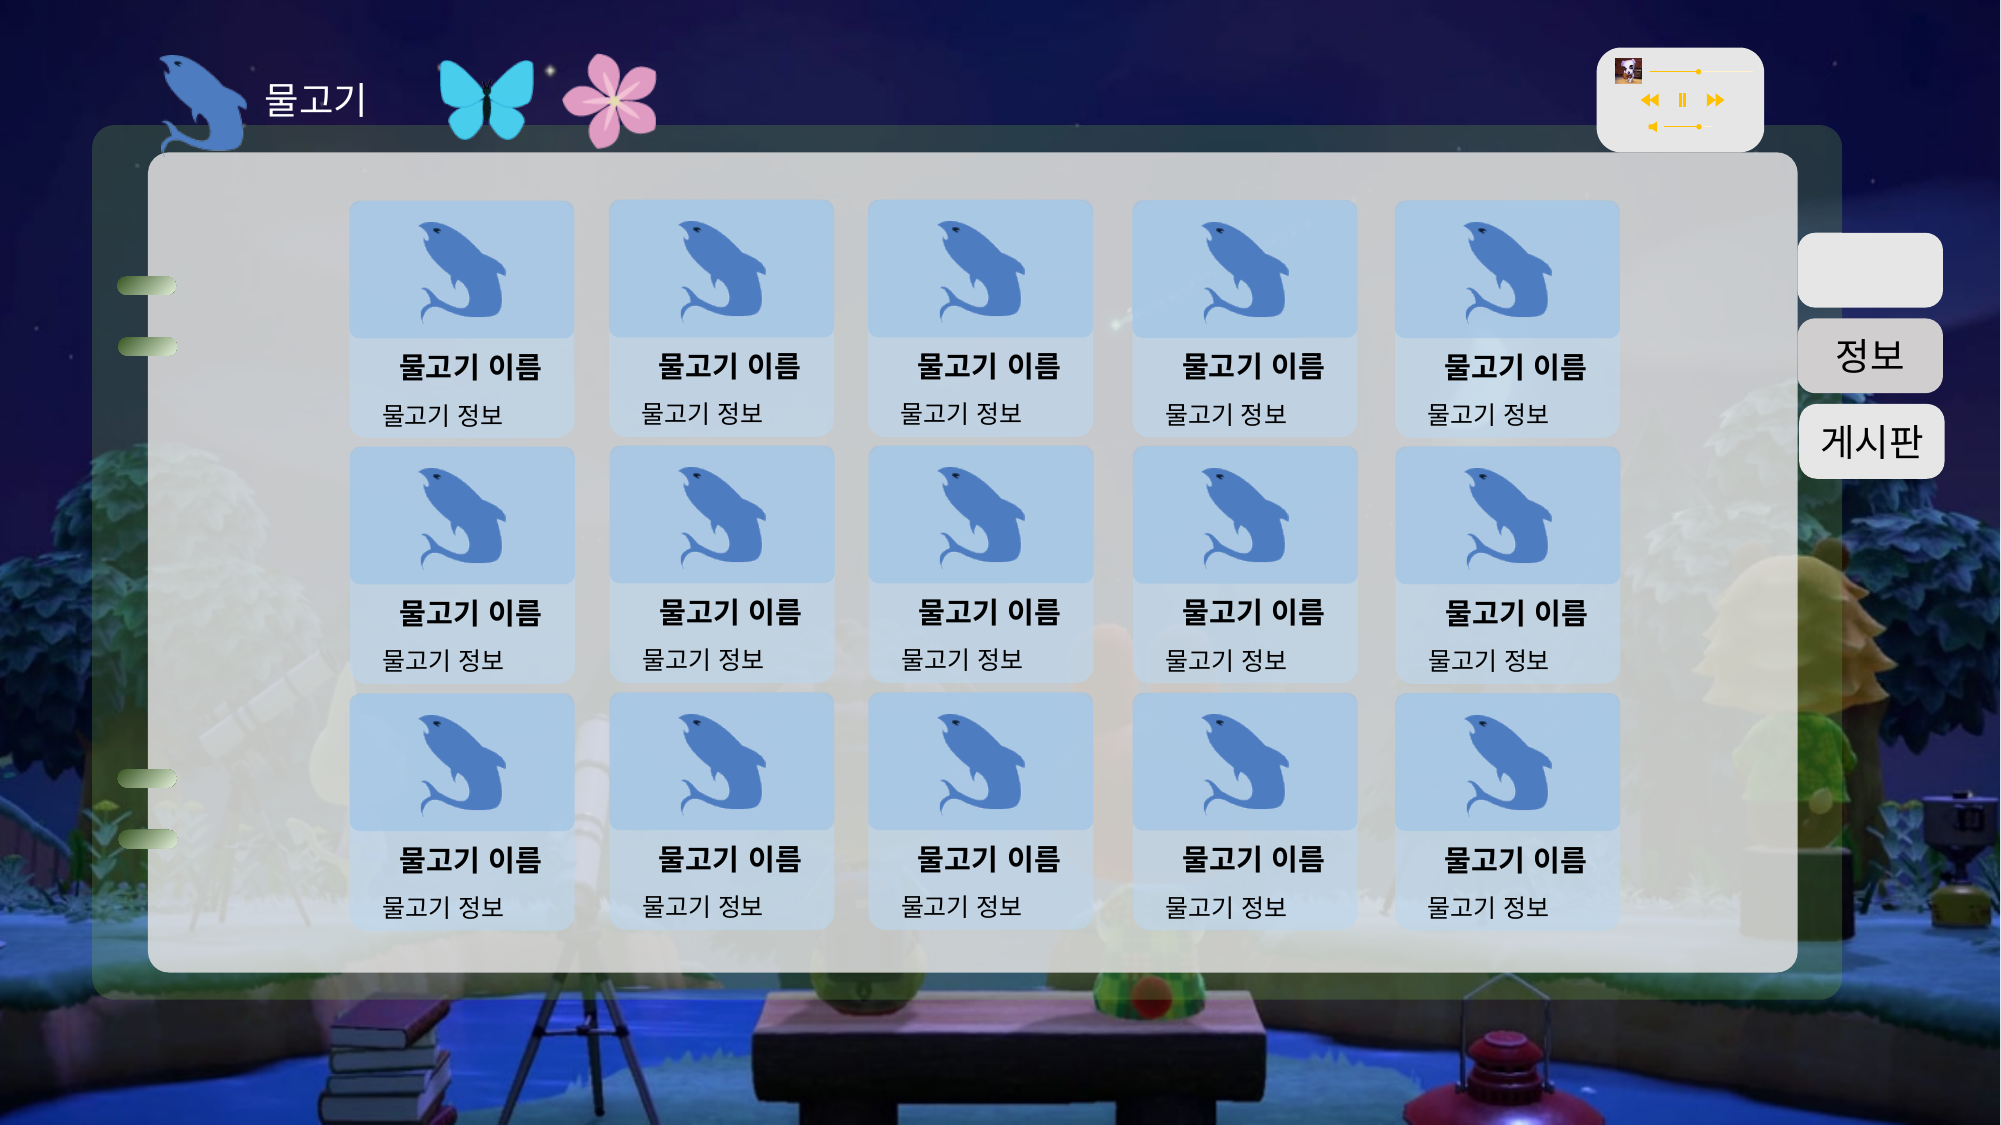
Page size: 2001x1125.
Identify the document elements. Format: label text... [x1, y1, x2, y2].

text_box [1799, 231, 1945, 309]
picture [0, 0, 2001, 1125]
text_box [146, 151, 1799, 974]
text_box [868, 692, 1127, 930]
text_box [868, 199, 1127, 438]
text_box 정보 [1796, 317, 1945, 395]
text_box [609, 445, 868, 683]
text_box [1596, 47, 1765, 153]
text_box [1395, 693, 1654, 931]
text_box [1132, 199, 1391, 438]
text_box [349, 200, 608, 439]
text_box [1132, 445, 1391, 684]
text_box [1395, 446, 1654, 684]
text_box 물고기 [250, 69, 440, 130]
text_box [1394, 200, 1653, 438]
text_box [117, 276, 178, 849]
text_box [1132, 692, 1391, 931]
text_box 게시판 [1798, 402, 1946, 480]
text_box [349, 693, 608, 931]
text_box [609, 199, 868, 438]
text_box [609, 692, 868, 930]
text_box [91, 124, 1844, 1001]
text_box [868, 445, 1127, 683]
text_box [349, 446, 608, 684]
